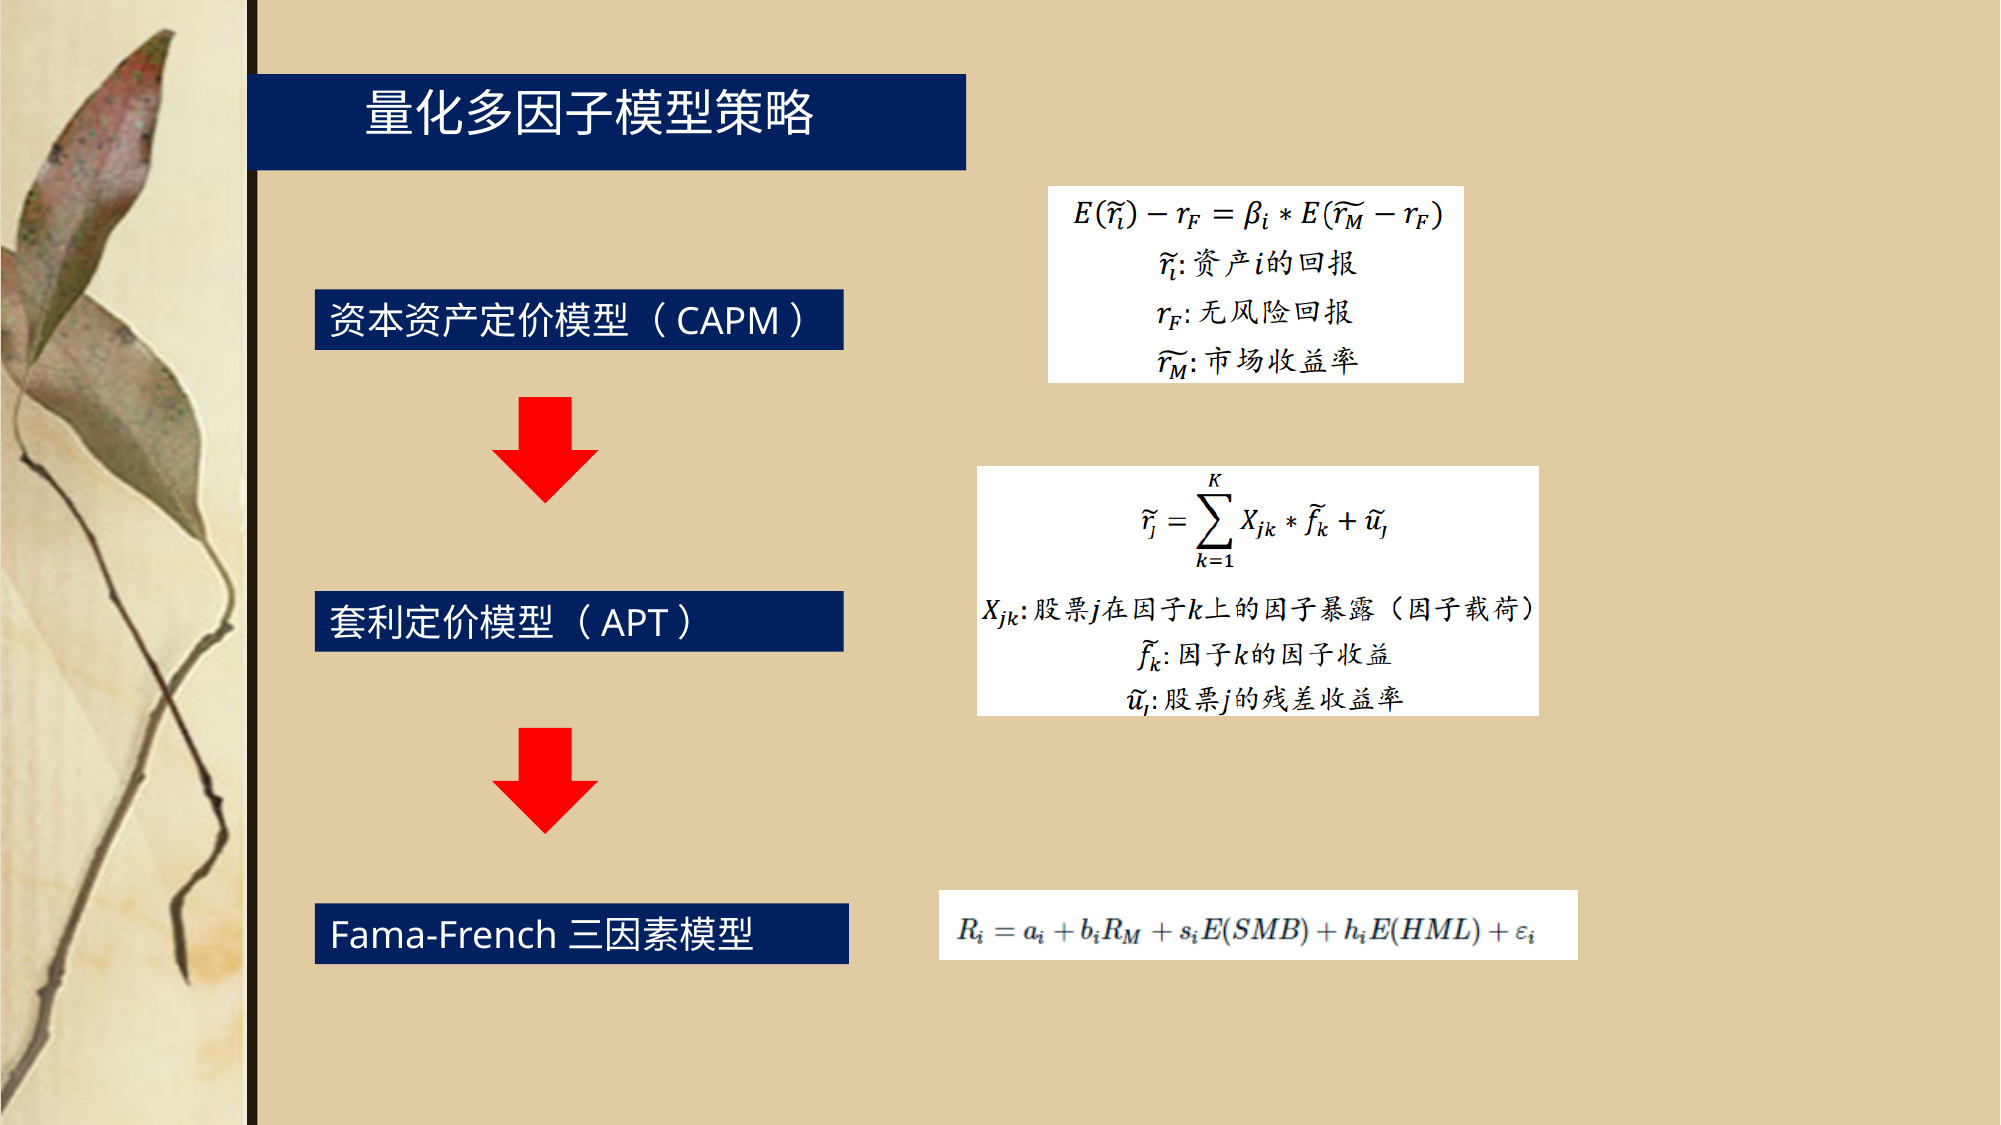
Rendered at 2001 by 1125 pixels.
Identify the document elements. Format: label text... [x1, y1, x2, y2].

picture [977, 466, 1539, 717]
text_box 资本资产定价模型（CAPM） [314, 289, 844, 350]
text_box [489, 396, 601, 505]
text_box [489, 726, 601, 836]
text_box Fama-French三因素模型 [314, 903, 849, 965]
picture [1, 0, 247, 1125]
picture [939, 890, 1578, 960]
text_box 量化多因子模型策略 [247, 74, 967, 171]
picture [1048, 186, 1464, 383]
text_box 套利定价模型（APT） [314, 591, 844, 652]
